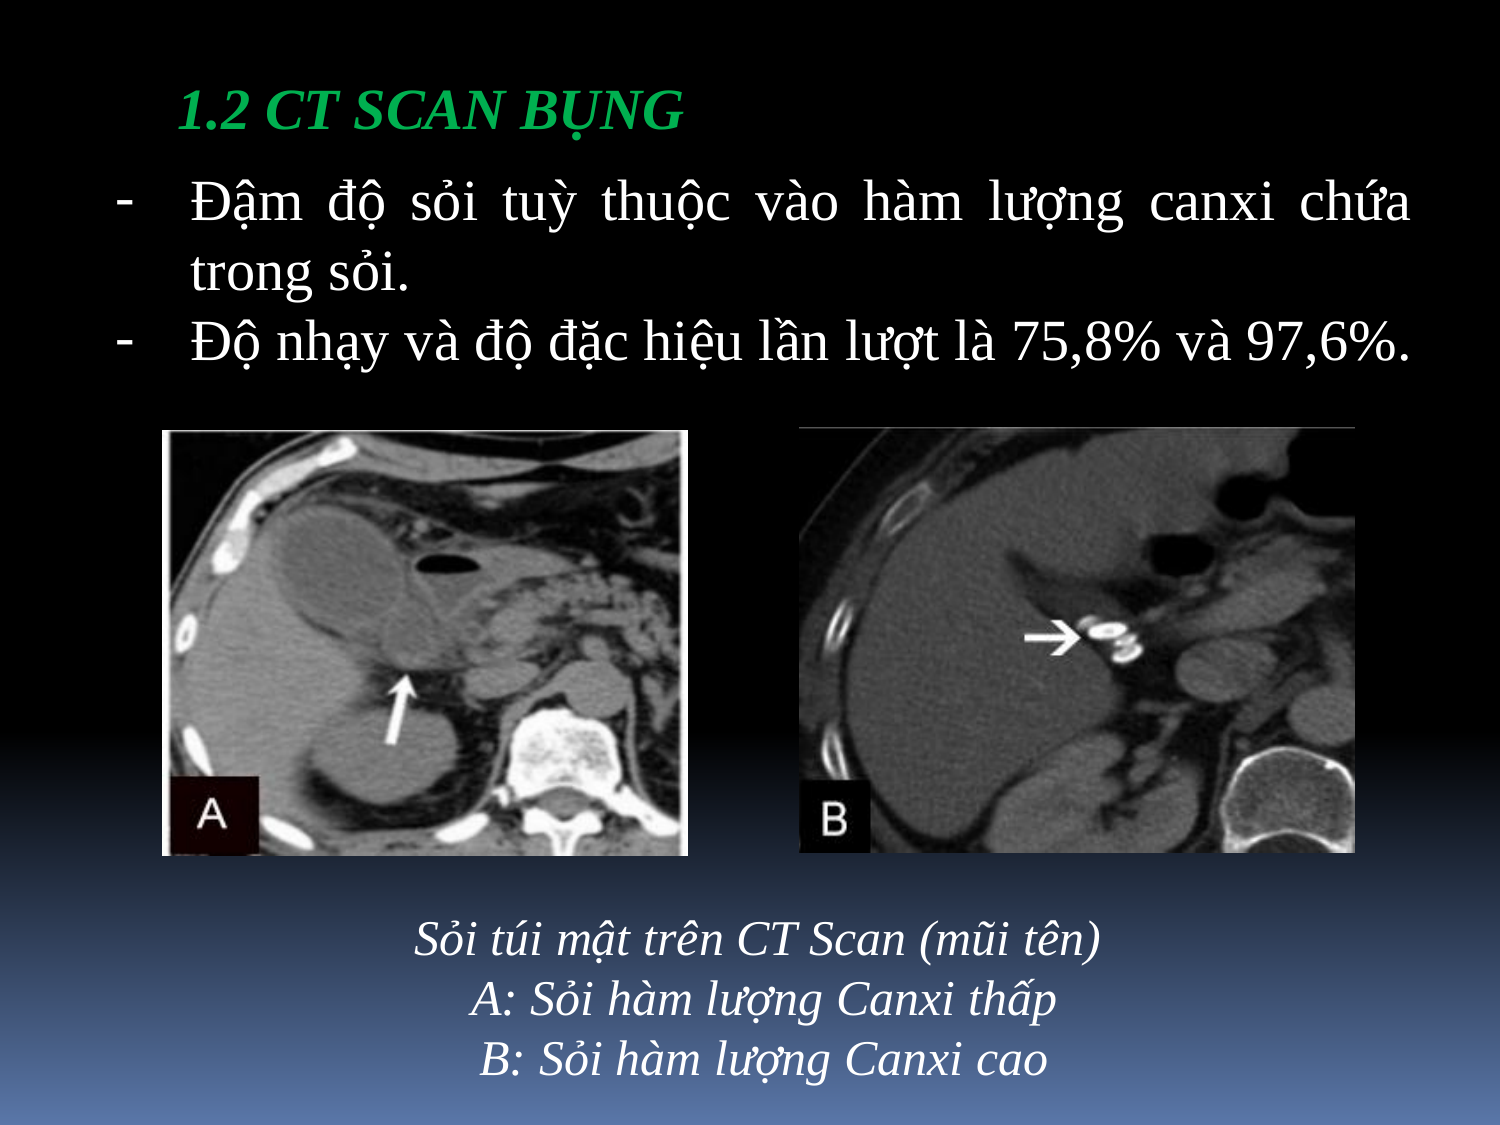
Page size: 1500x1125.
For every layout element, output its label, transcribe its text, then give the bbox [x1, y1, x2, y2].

picture [799, 426, 1355, 853]
text_box Đậm độ sỏi tuỳ thuộc vào hàm lượng canxi chứa trong sỏi. Độ nhạy và độ đặc hiệu lần lượt là 75,8% và 97,6%. [100, 154, 1428, 380]
picture [162, 430, 688, 857]
text_box 1.2 CT SCAN BỤNG [162, 63, 800, 149]
text_box Sỏi túi mật trên CT Scan (mũi tên) A: Sỏi hàm lượng Canxi thấp B: Sỏi hàm lượng Canxi cao [389, 897, 1139, 1093]
